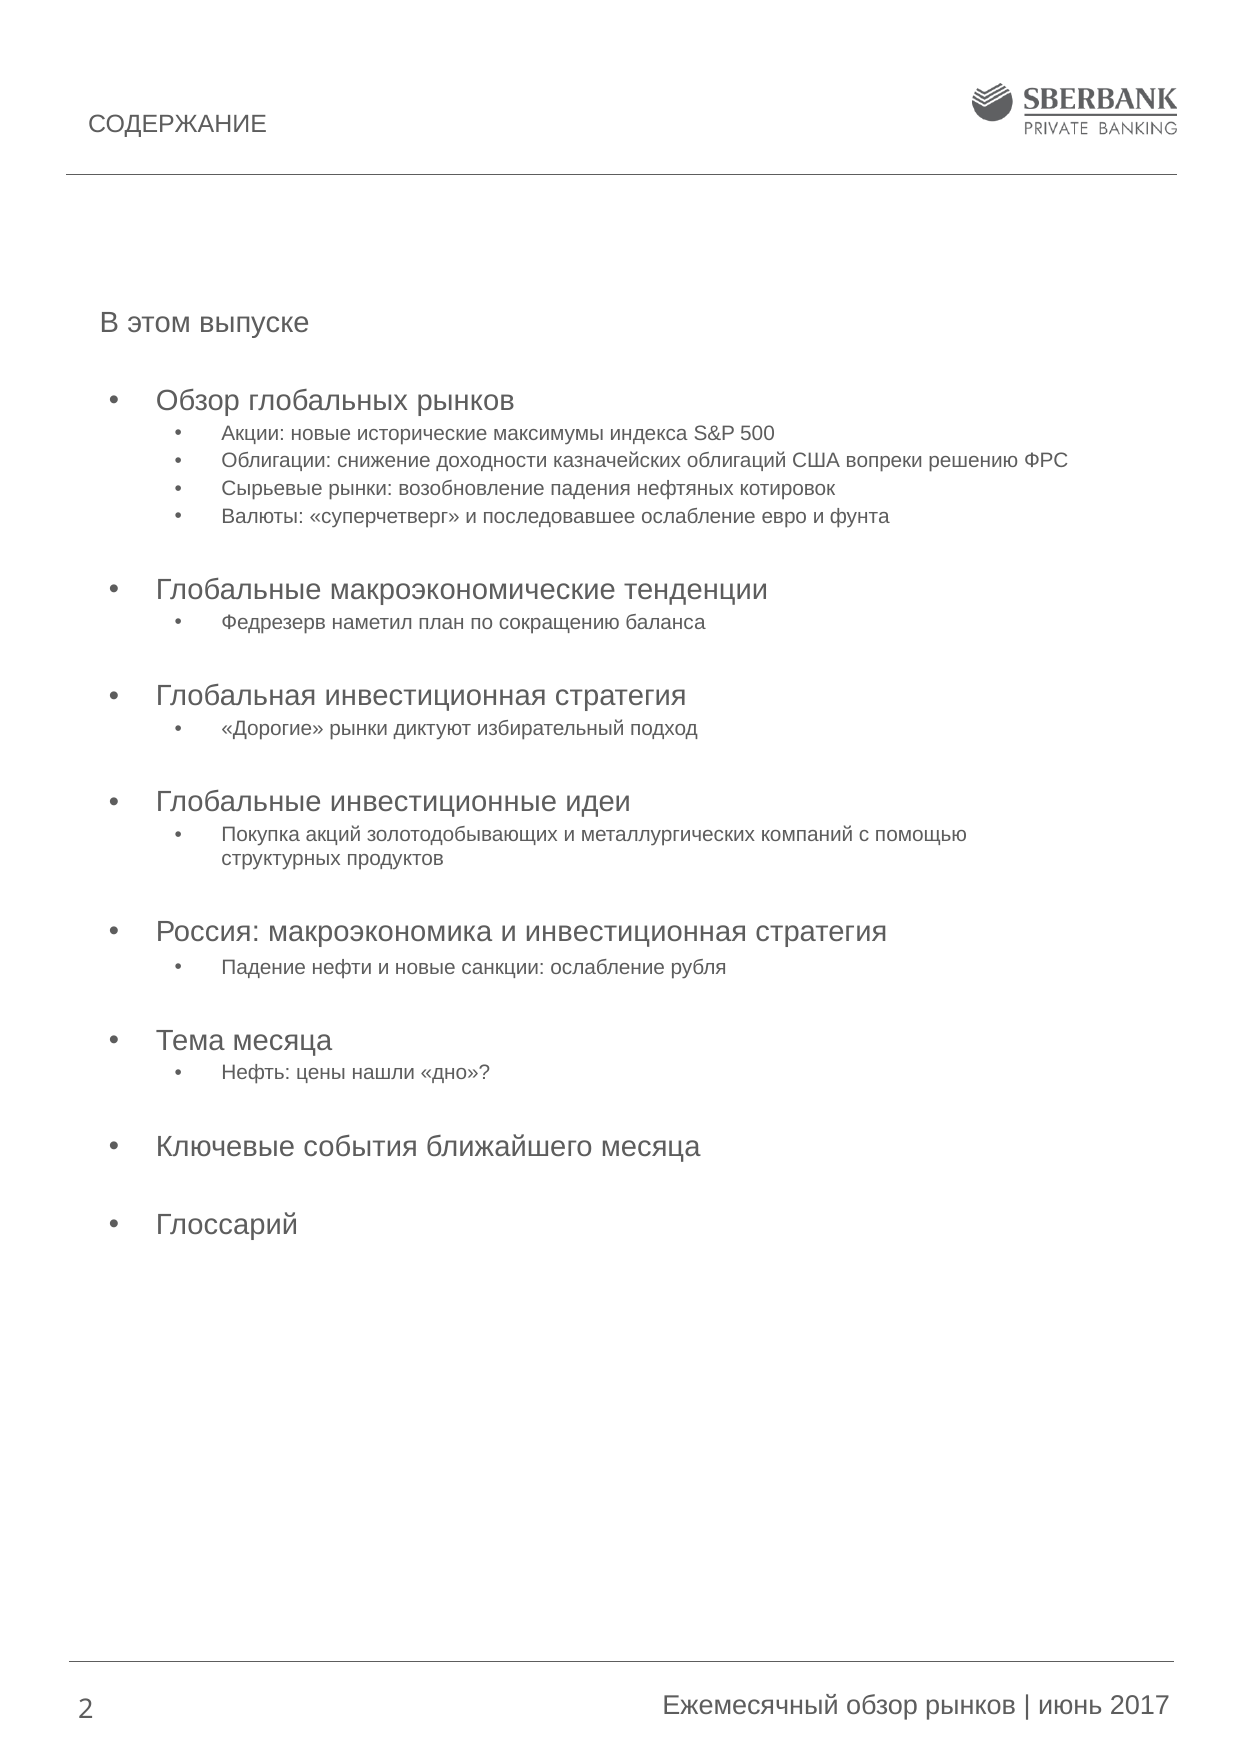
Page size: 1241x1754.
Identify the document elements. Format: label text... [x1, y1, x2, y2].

title СОДЕРЖАНИЕ [72, 70, 963, 175]
text_box Ежемесячный обзор рынков | июнь 2017 [480, 1658, 1170, 1751]
text_box В этом выпуске Обзор глобальных рынков Акции: новые исторические максимумы индекса S&P 500 Облигации: снижение доходности казначейских облигаций США вопреки решению ФРС Сырьевые рынки: возобновление падения нефтяных котировок Валюты: «суперчетверг» и последовавшее ослабление евро и фунта Глобальные макроэкономические тенденции Федрезерв наметил план по сокращению баланса Глобальная инвестиционная стратегия «Дорогие» рынки диктуют избирательный подход Глобальные инвестиционные идеи Покупка акций золотодобывающих и металлургических компаний с помощью структурных продуктов Россия: макроэкономика и инвестиционная стратегия Падение нефти и новые санкции: ослабление рубля Тема месяца Нефть: цены нашли «дно»? Ключевые события ближайшего месяца Глоссарий [84, 298, 1095, 1315]
picture [972, 83, 1177, 135]
